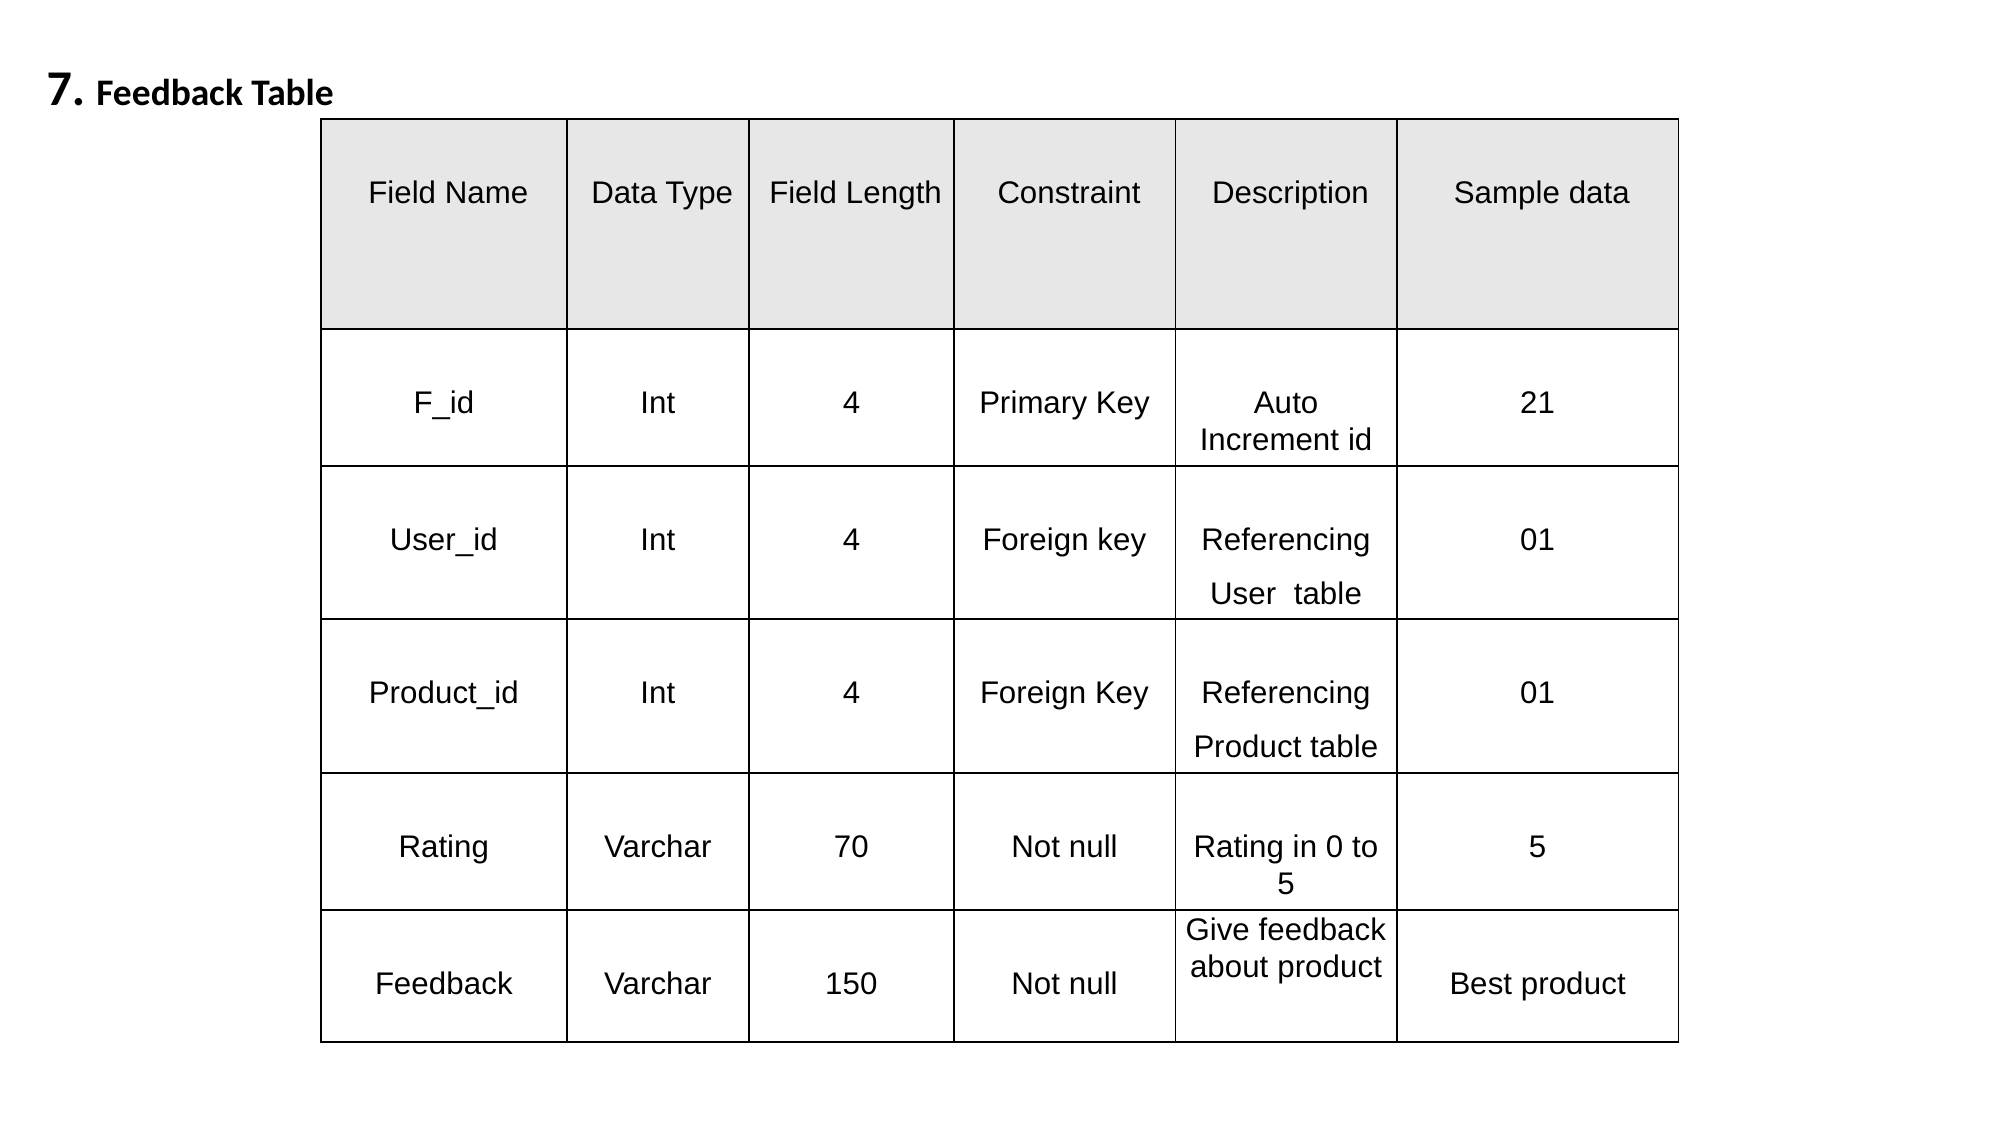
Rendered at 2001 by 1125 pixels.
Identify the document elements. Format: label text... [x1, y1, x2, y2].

table_cell Product_id [322, 620, 566, 772]
table_cell Give feedback about product [1176, 911, 1396, 1041]
table_cell 150 [750, 911, 953, 1041]
table_header Constraint [955, 120, 1175, 328]
table_cell Feedback [322, 911, 566, 1041]
table_cell 4 [750, 330, 953, 465]
table_cell F_id [322, 330, 566, 465]
table_cell Foreign key [955, 467, 1175, 618]
table_header Field Name [322, 120, 566, 328]
table_cell 01 [1398, 620, 1678, 772]
table_cell Rating in 0 to 5 [1176, 774, 1396, 909]
table_cell 5 [1398, 774, 1678, 909]
table_header Field Length [750, 120, 953, 328]
table_cell 21 [1398, 330, 1678, 465]
table_cell Int [568, 330, 748, 465]
table_cell Not null [955, 774, 1175, 909]
table_header Data Type [568, 120, 748, 328]
table_cell Varchar [568, 911, 748, 1041]
table_cell 70 [750, 774, 953, 909]
table_header Sample data [1398, 120, 1678, 328]
table_cell Referencing User table [1176, 467, 1396, 618]
table_cell Int [568, 620, 748, 772]
table_cell Varchar [568, 774, 748, 909]
table_cell 4 [750, 467, 953, 618]
table_cell 01 [1398, 467, 1678, 618]
text_box 7. Feedback Table [31, 24, 1080, 176]
table_cell Primary Key [955, 330, 1175, 465]
table_cell Referencing Product table [1176, 620, 1396, 772]
table_header Description [1176, 120, 1396, 328]
table_cell Auto Increment id [1176, 330, 1396, 465]
table_cell Foreign Key [955, 620, 1175, 772]
table_cell Not null [955, 911, 1175, 1041]
table_cell Rating [322, 774, 566, 909]
table_cell 4 [750, 620, 953, 772]
table_cell Best product [1398, 911, 1678, 1041]
table_cell User_id [322, 467, 566, 618]
table_cell Int [568, 467, 748, 618]
